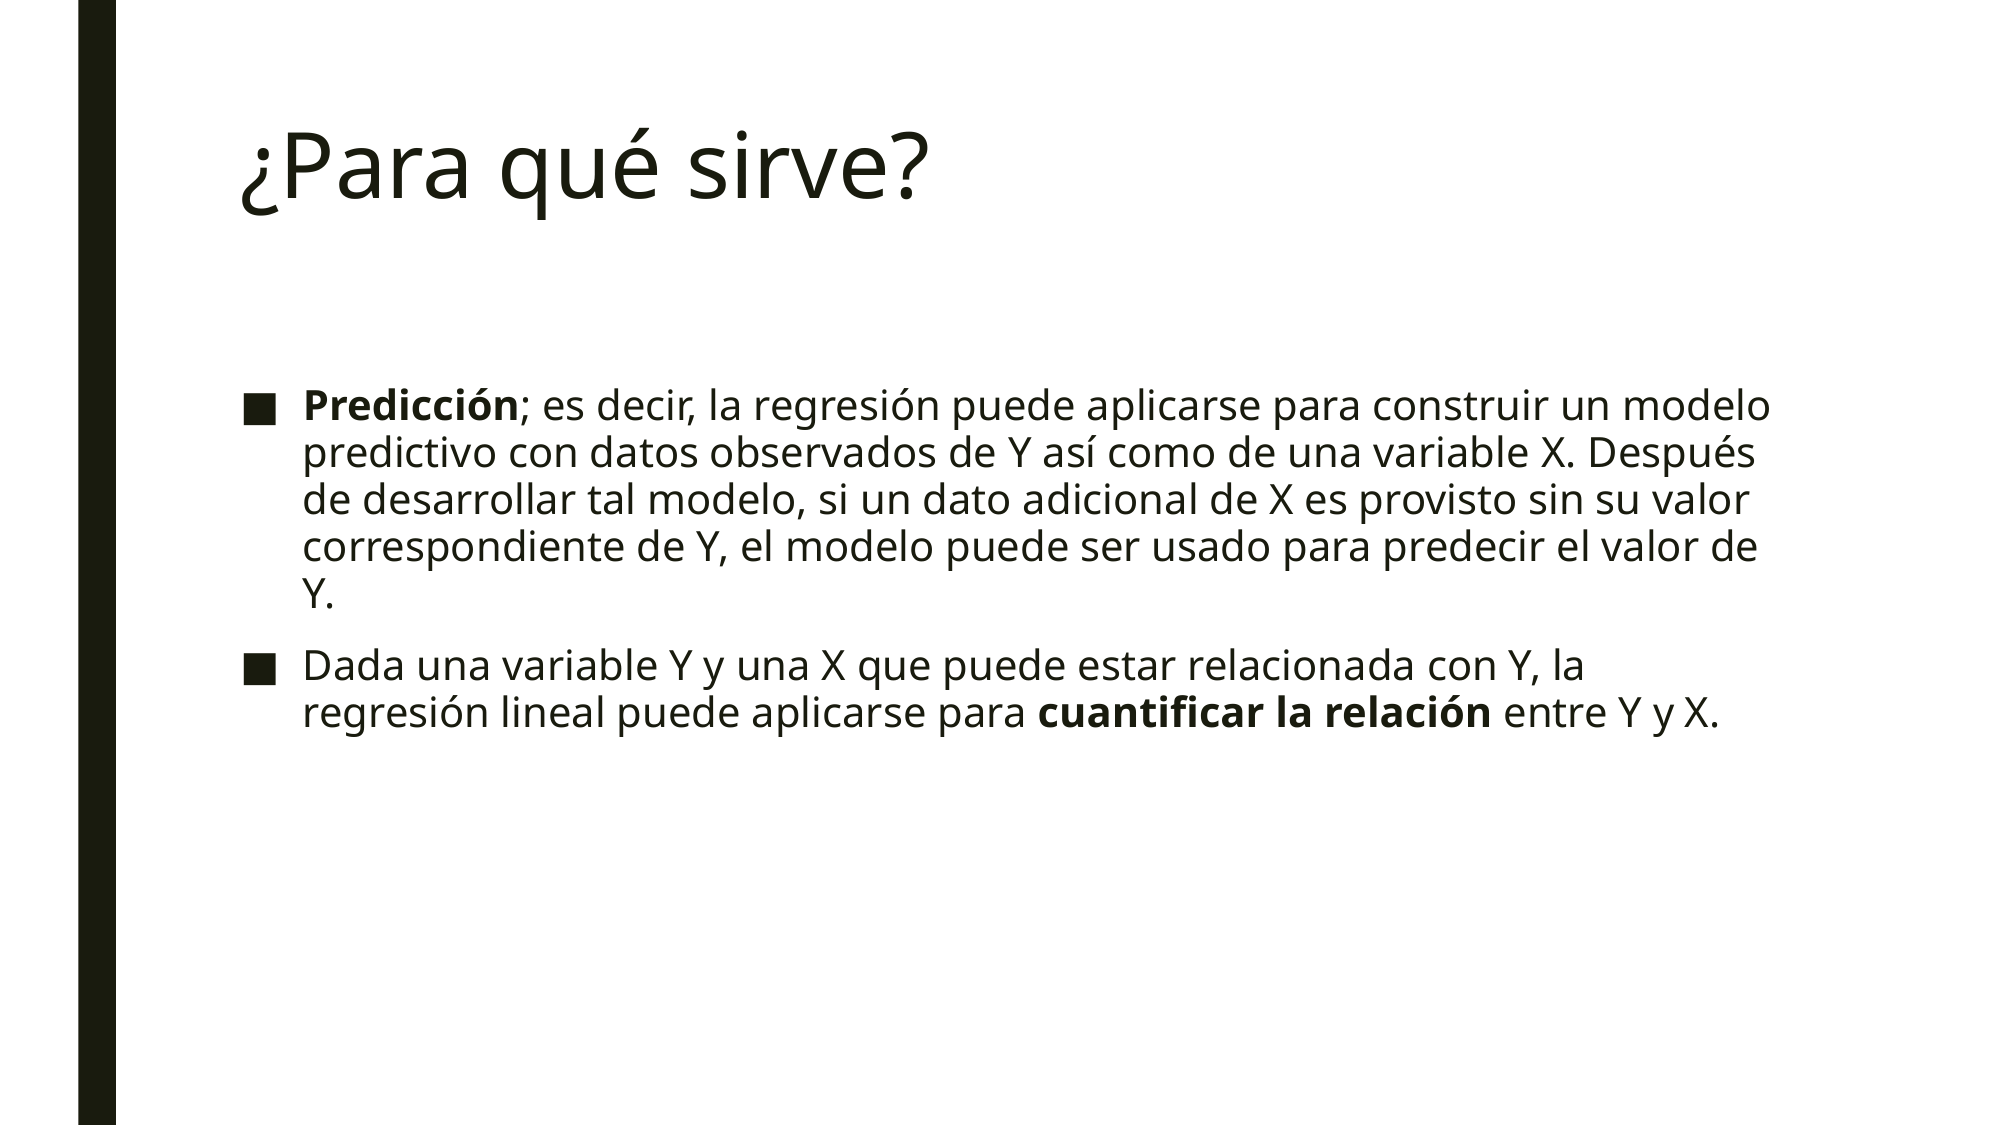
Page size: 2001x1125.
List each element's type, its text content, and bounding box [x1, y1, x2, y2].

list Predicción; es decir, la regresión puede aplicarse para construir un modelo predictivo con datos observados de Y así como de una variable X. Después de desarrollar tal modelo, si un dato adicional de X es provisto sin su valor correspondiente de Y, el modelo puede ser usado para predecir el valor de Y. Dada una variable Y y una X que puede estar relacionada con Y, la regresión lineal puede aplicarse para cuantificar la relación entre Y y X. [225, 375, 1800, 963]
title ¿Para qué sirve? [225, 112, 1800, 357]
